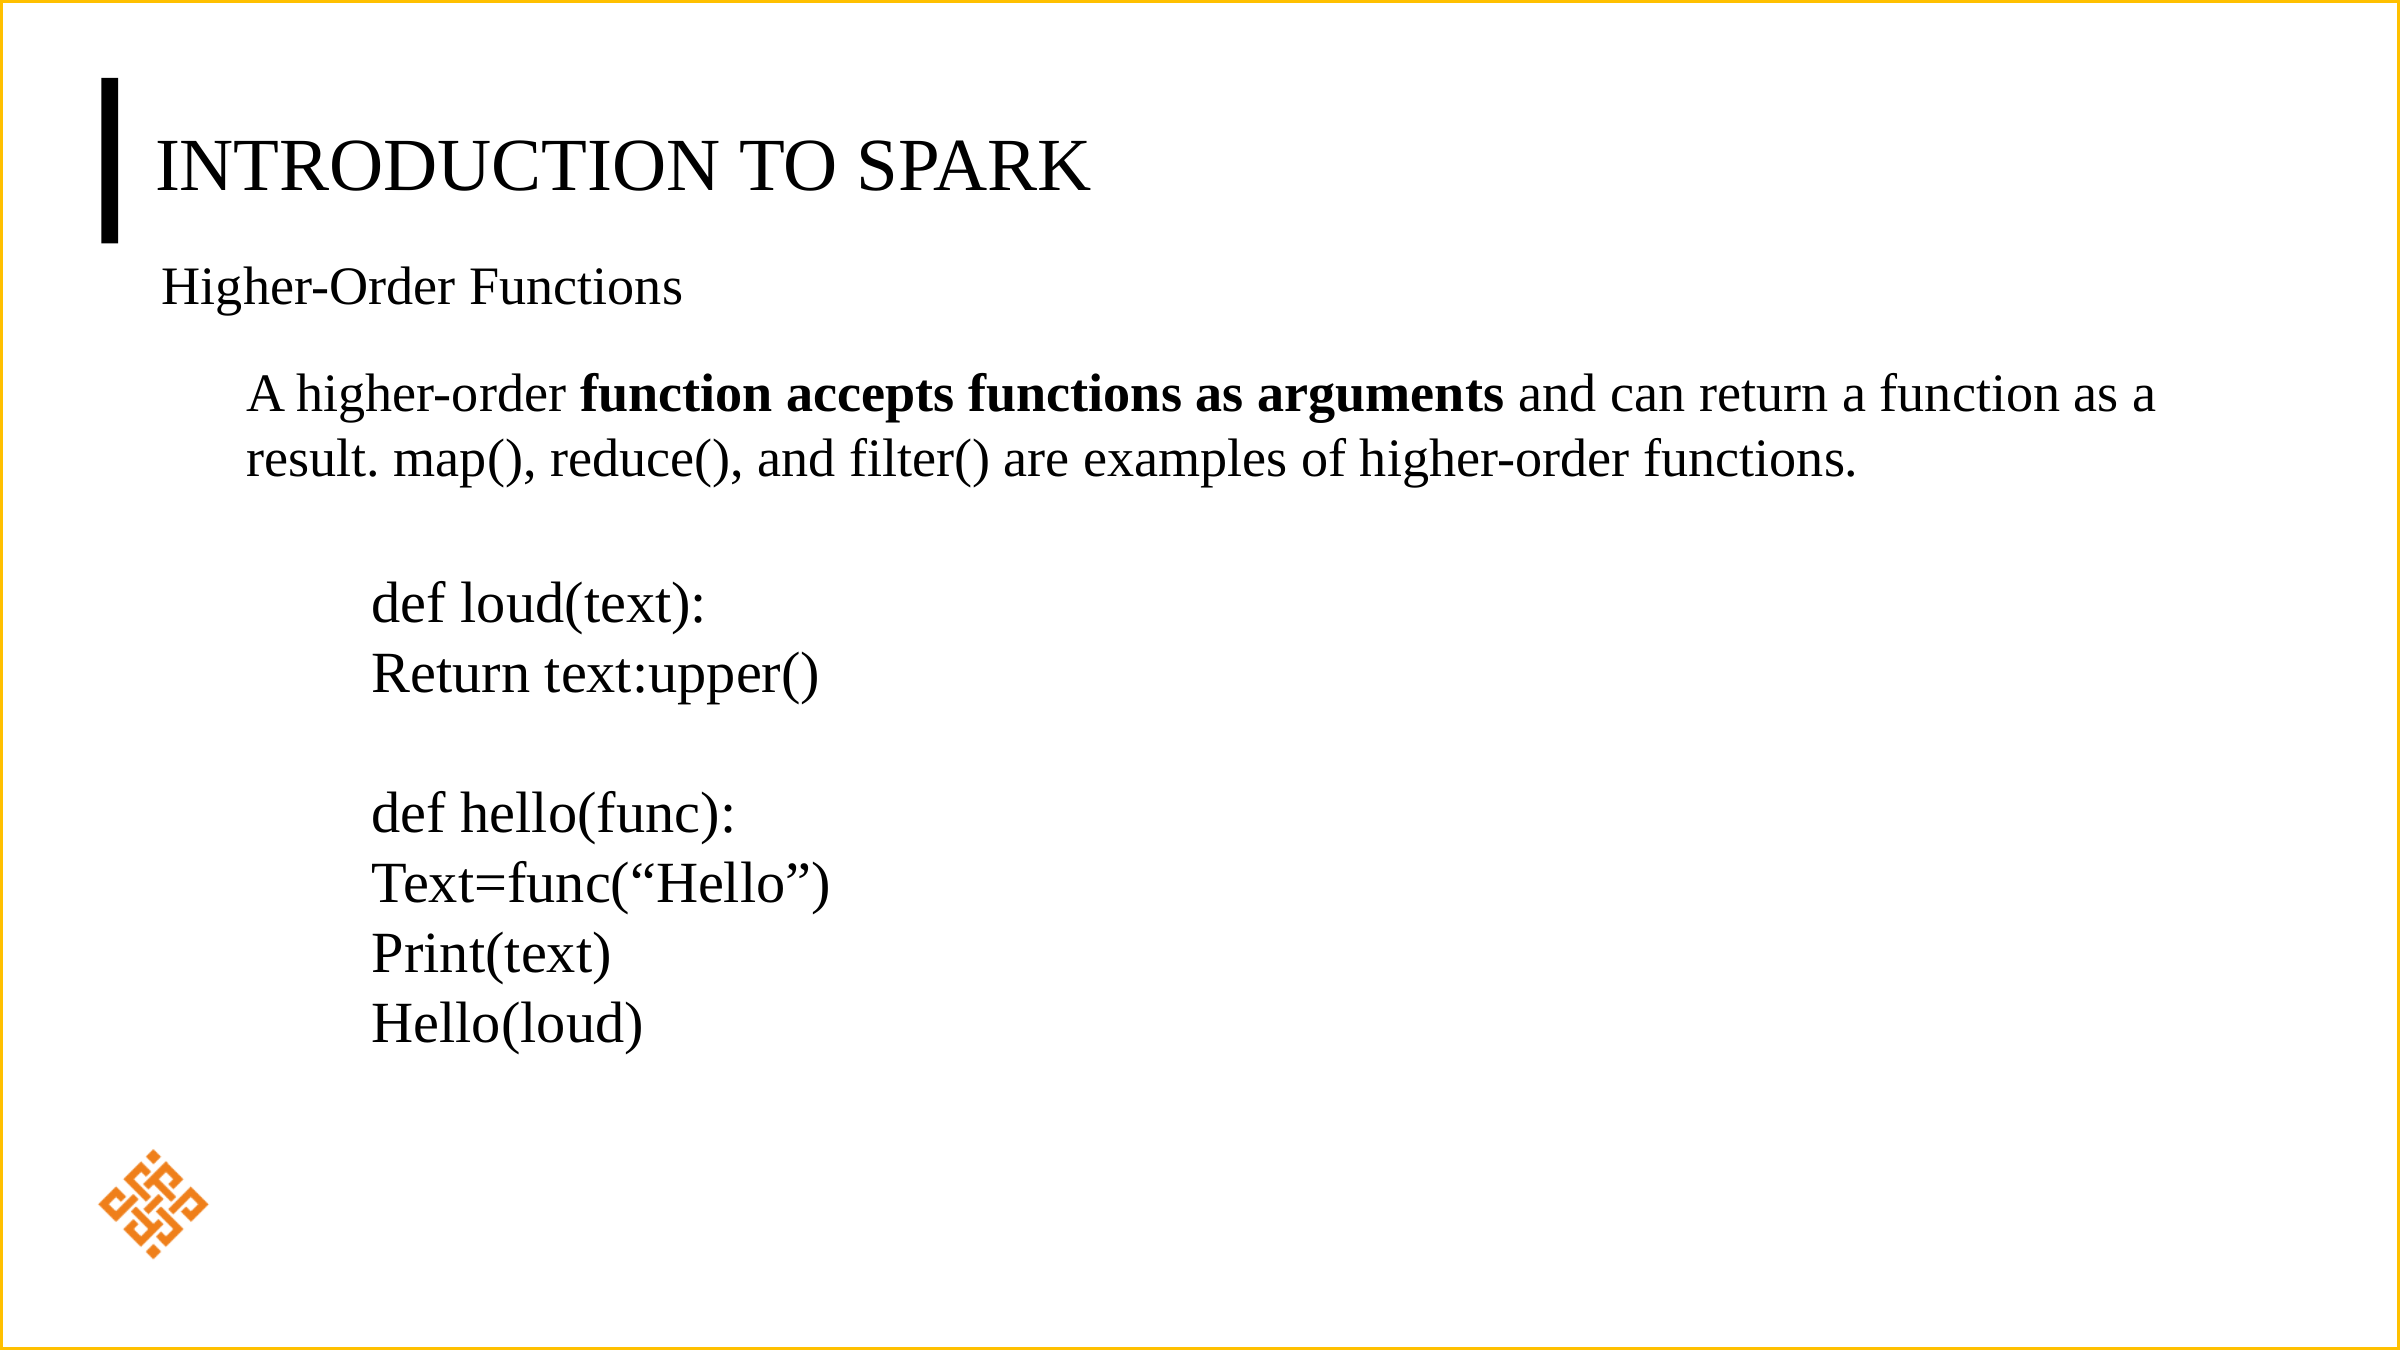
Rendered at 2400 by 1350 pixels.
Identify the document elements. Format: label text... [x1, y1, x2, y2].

text_box A higher-order function accepts functions as arguments and can return a function as a result. map(), reduce(), and filter() are examples of higher-order functions. [231, 349, 2198, 495]
text_box Higher-Order Functions [146, 242, 1350, 323]
title Introduction to Spark [136, 77, 1360, 243]
text_box def loud(text): Return text:upper() def hello(func): Text=func(“Hello”) Print(text) Hello(loud) [356, 556, 1386, 1132]
picture [75, 1058, 235, 1350]
